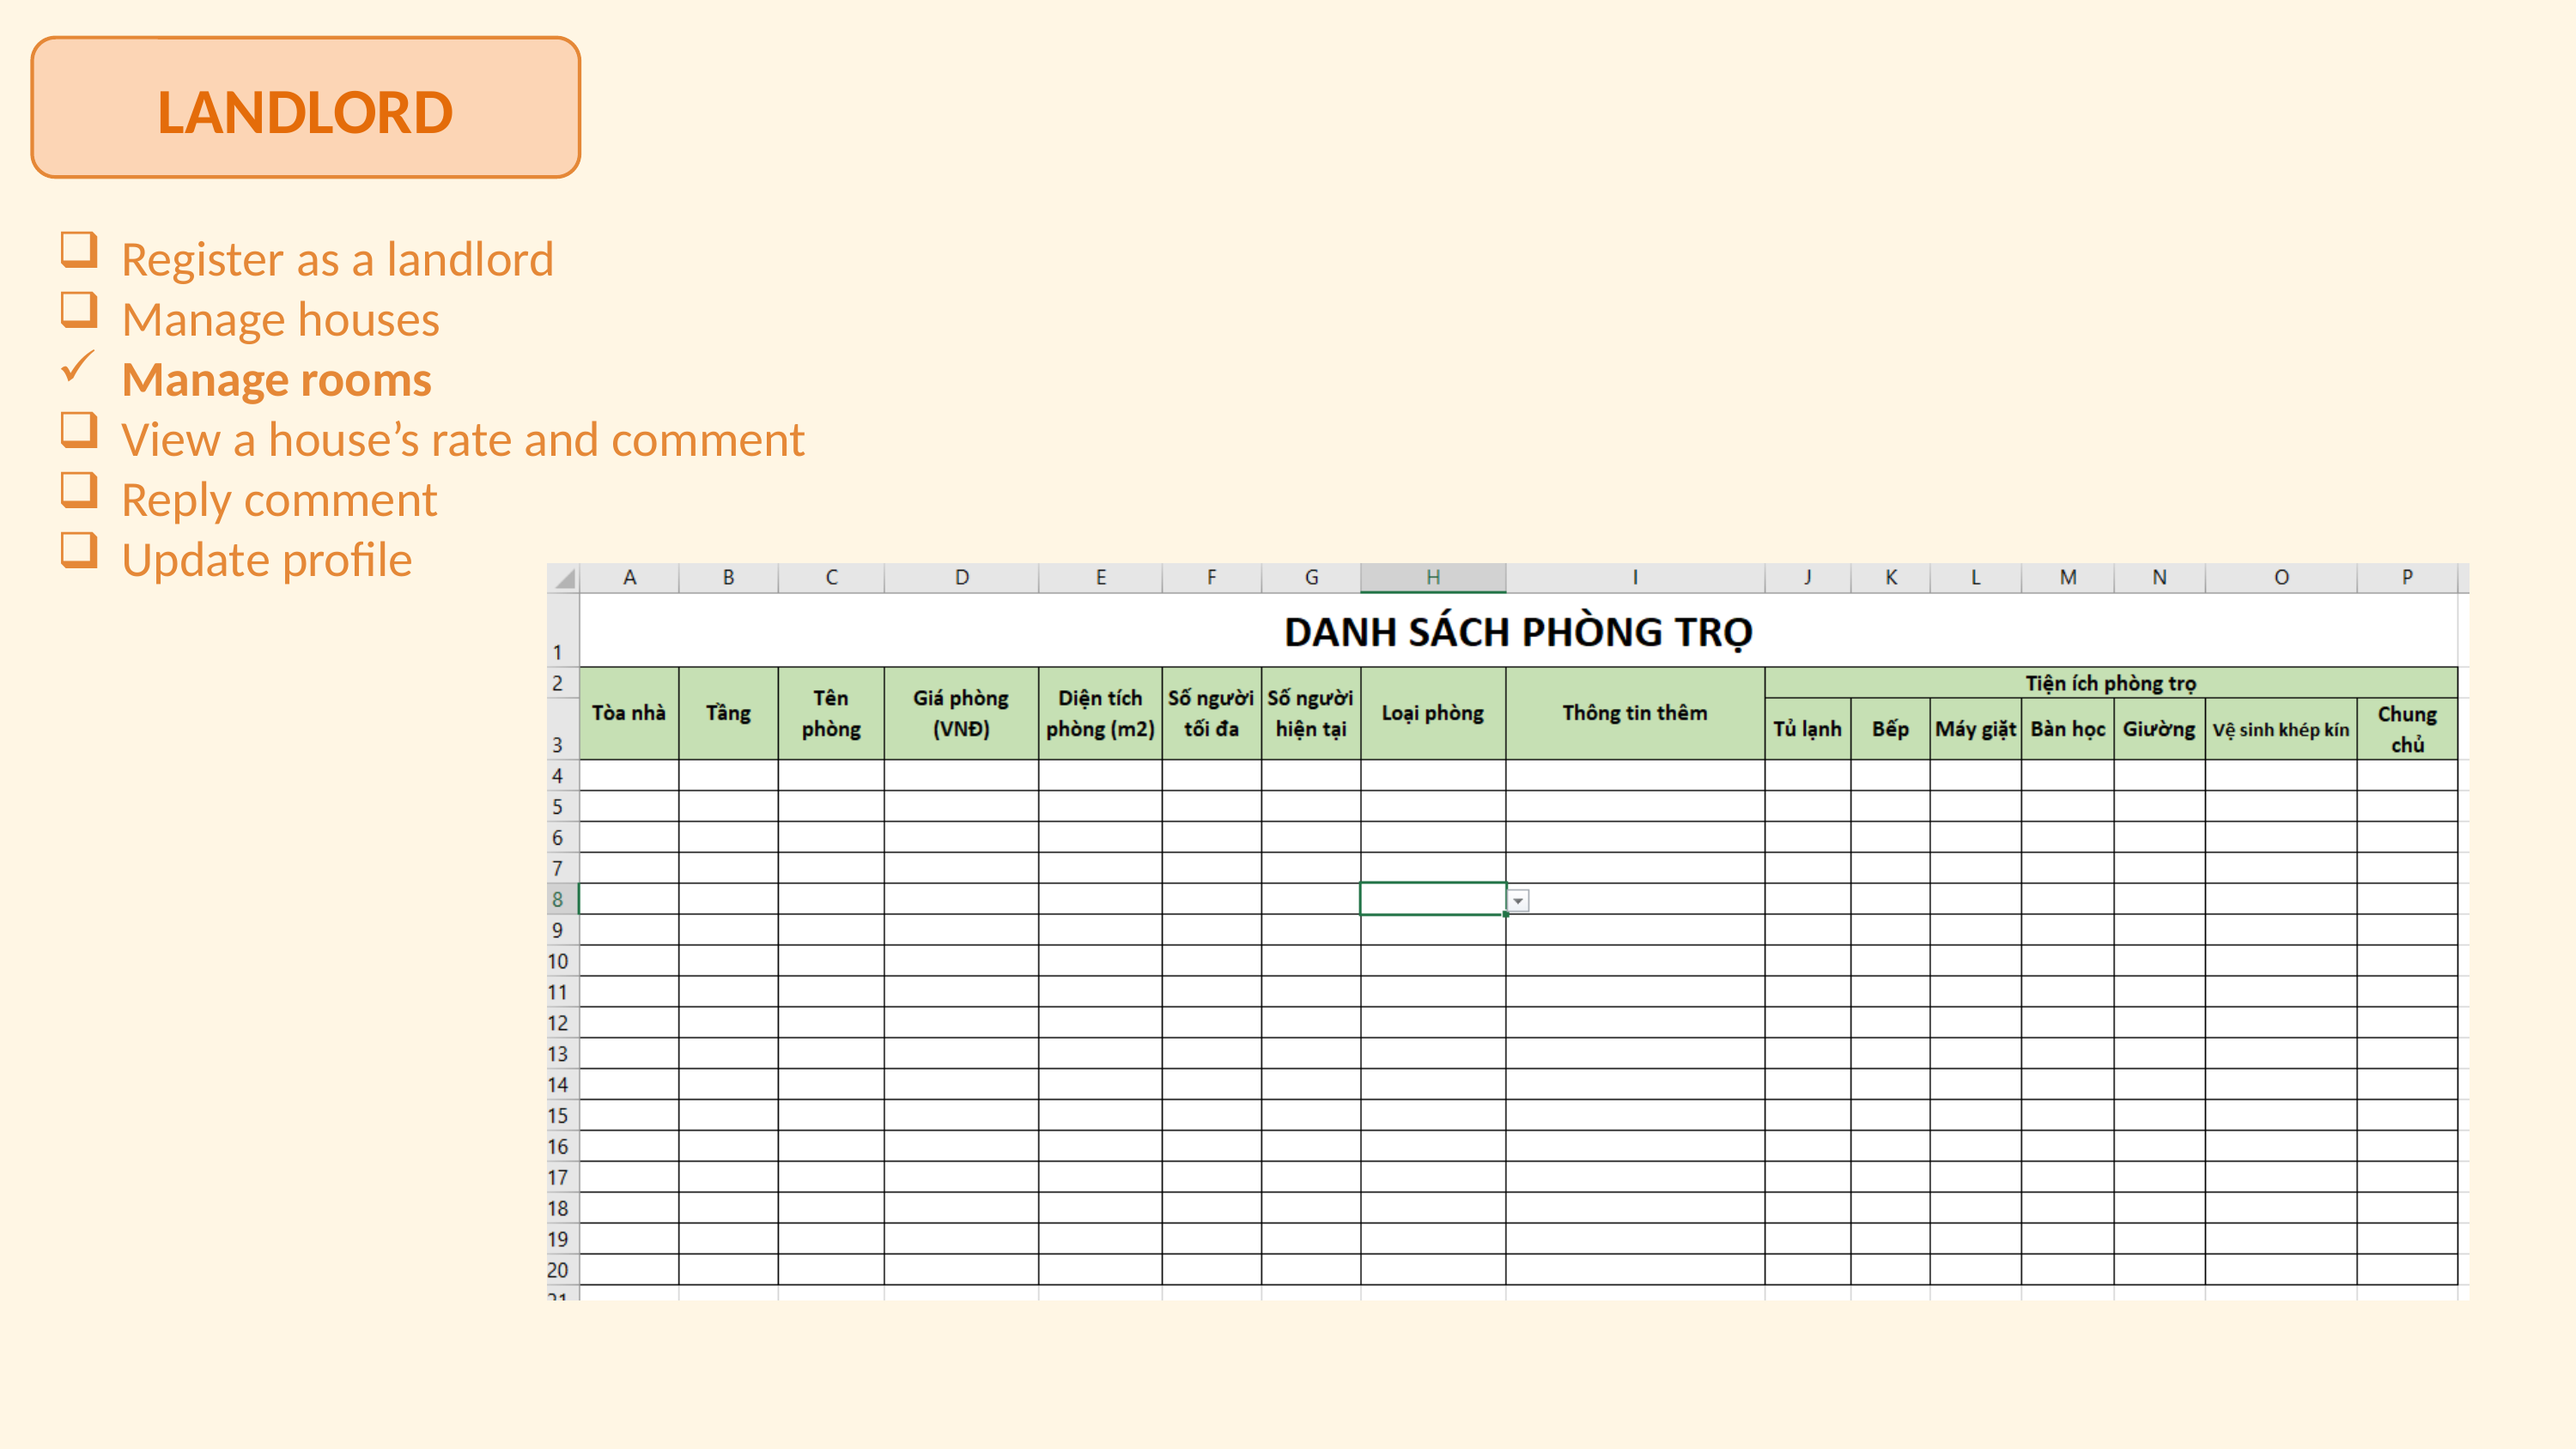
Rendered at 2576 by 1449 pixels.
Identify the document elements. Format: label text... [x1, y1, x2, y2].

text_box LANDLORD [30, 35, 582, 179]
picture [547, 562, 2470, 1300]
text_box Register as a landlord Manage houses Manage rooms View a house’s rate and comment Reply comment Update profile [44, 220, 820, 593]
